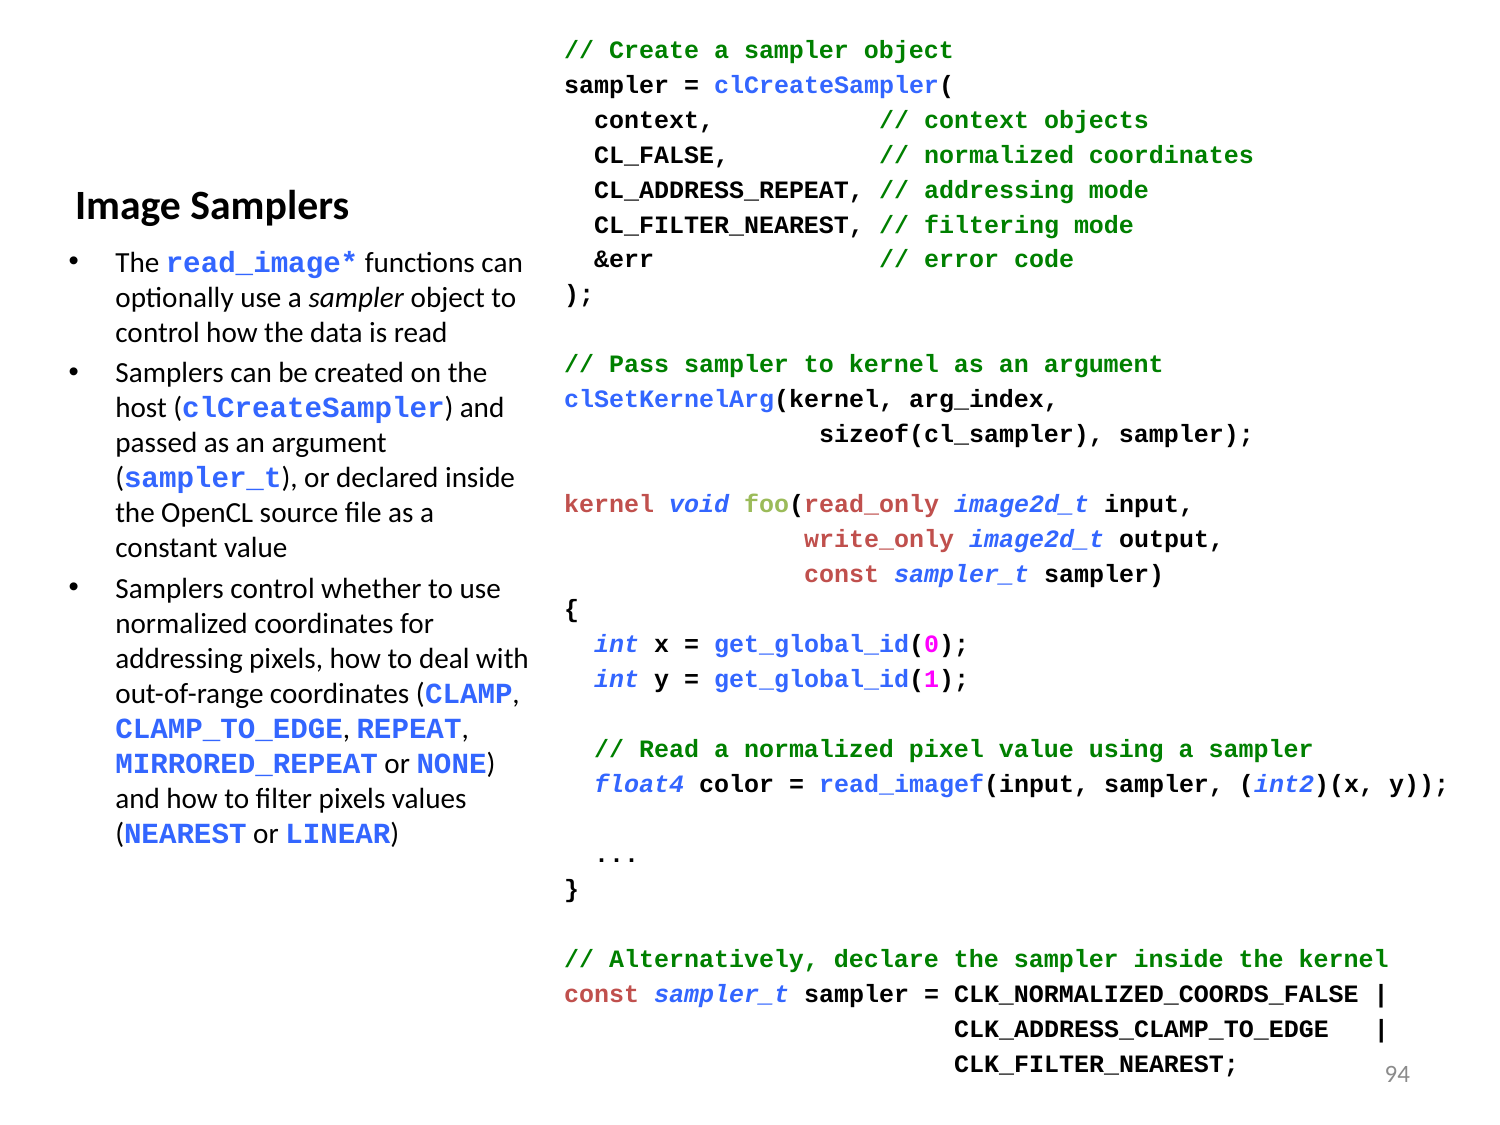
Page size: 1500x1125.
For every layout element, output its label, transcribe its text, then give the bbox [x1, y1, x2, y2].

list // Create a sampler object sampler = clCreateSampler( context, // context objects CL_FALSE, // normalized coordinates CL_ADDRESS_REPEAT, // addressing mode CL_FILTER_NEAREST, // filtering mode &err // error code ); // Pass sampler to kernel as an argument clSetKernelArg(kernel, arg_index, sizeof(cl_sampler), sampler); kernel void foo(read_only image2d_t input, write_only image2d_t output, const sampler_t sampler) { int x = get_global_id(0); int y = get_global_id(1); // Read a normalized pixel value using a sampler float4 color = read_imagef(input, sampler, (int2)(x, y)); ... } // Alternatively, declare the sampler inside the kernel const sampler_t sampler = CLK_NORMALIZED_COORDS_FALSE | CLK_ADDRESS_CLAMP_TO_EDGE | CLK_FILTER_NEAREST; [549, 25, 1478, 1109]
title Image Samplers [59, 44, 549, 236]
list The read_image* functions can optionally use a sampler object to control how the data is read Samplers can be created on the host (clCreateSampler) and passed as an argument (sampler_t), or declared inside the OpenCL source file as a constant value Samplers control whether to use normalized coordinates for addressing pixels, how to deal with out-of-range coordinates (CLAMP, CLAMP_TO_EDGE, REPEAT, MIRRORED_REPEAT or NONE) and how to filter pixels values (NEAREST or LINEAR) [53, 235, 547, 1005]
slide_number 94 [1074, 1042, 1425, 1103]
